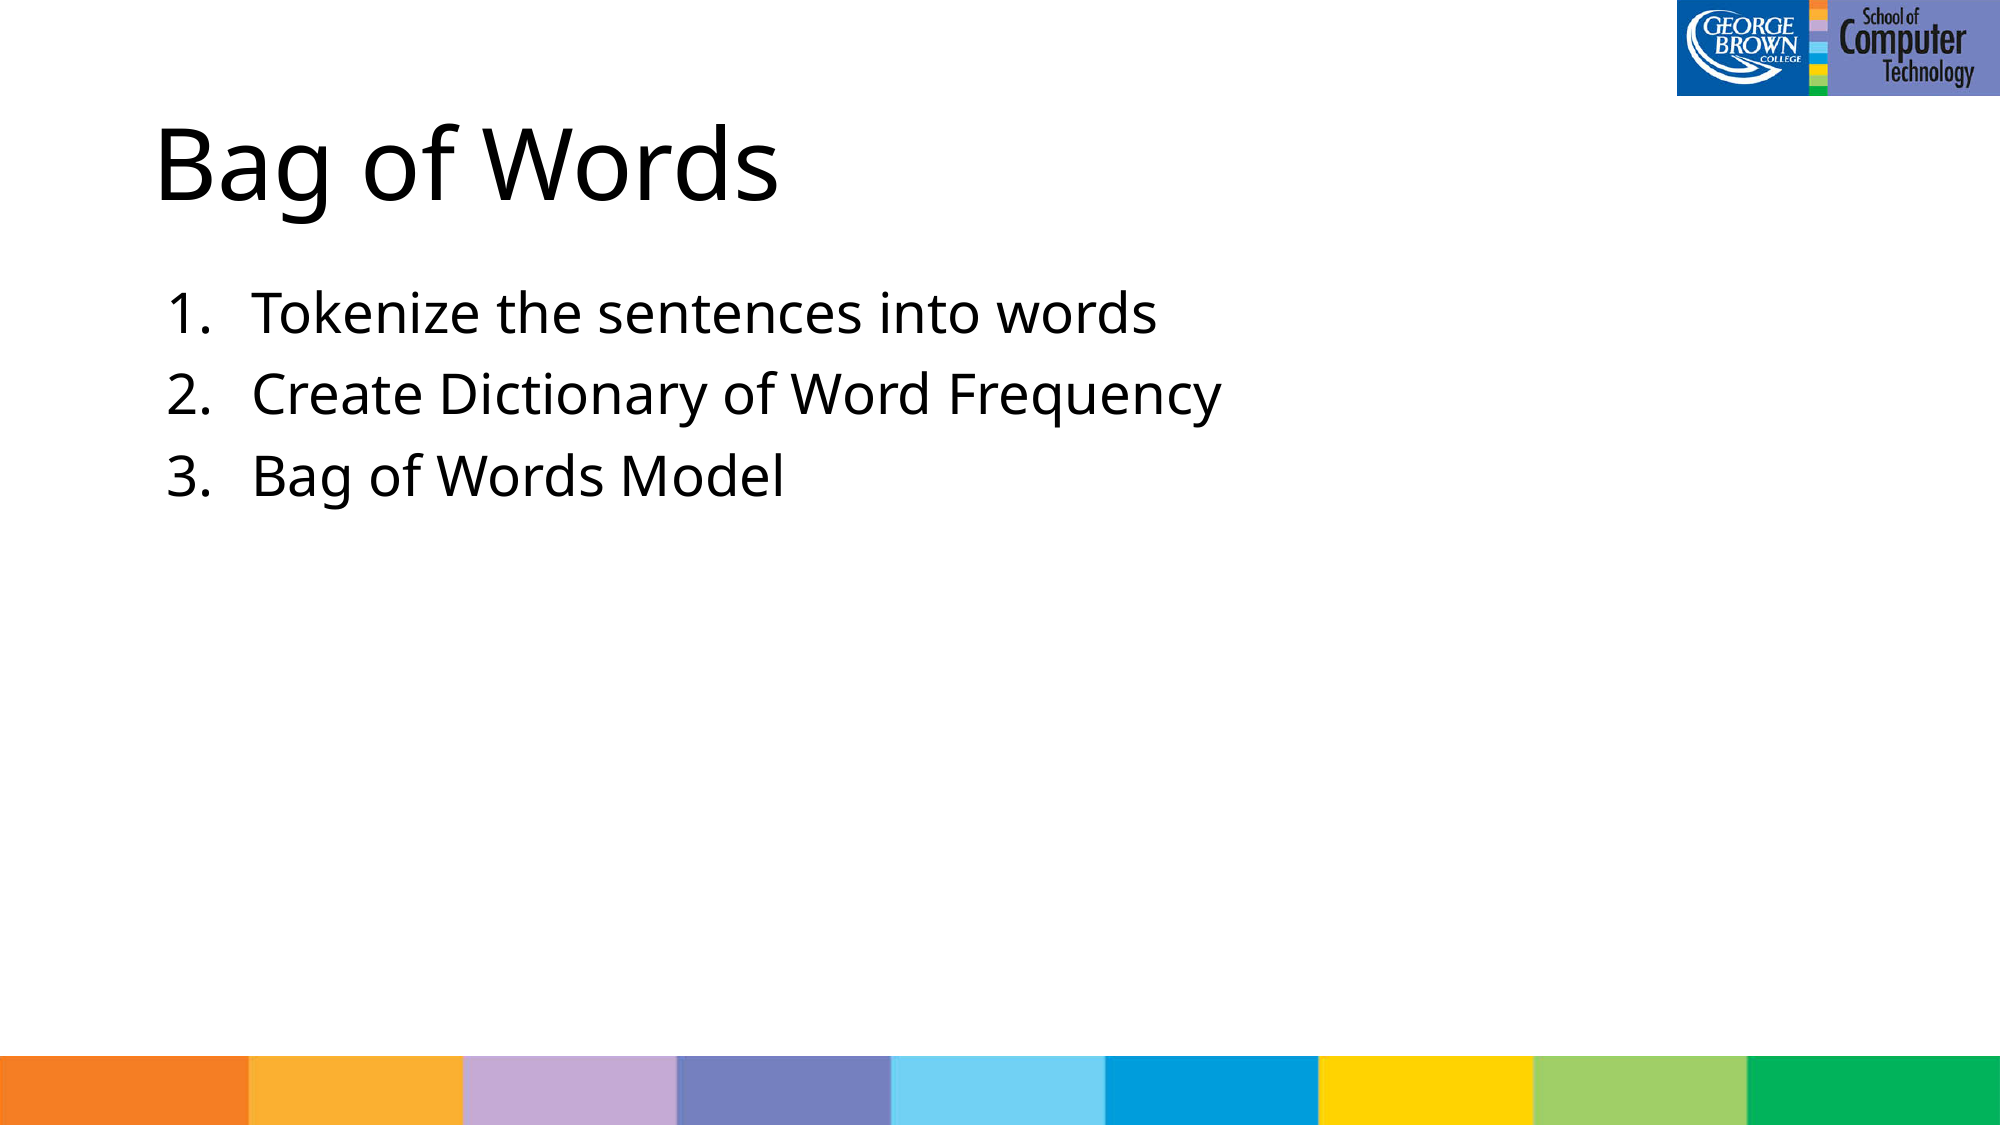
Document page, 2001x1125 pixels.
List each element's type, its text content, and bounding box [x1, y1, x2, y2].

list Tokenize the sentences into words Create Dictionary of Word Frequency Bag of Words Model [151, 277, 1931, 622]
picture [0, 1056, 1105, 1125]
picture [1318, 1056, 2000, 1125]
title Bag of Words [137, 59, 1863, 278]
picture [1677, 0, 2000, 96]
